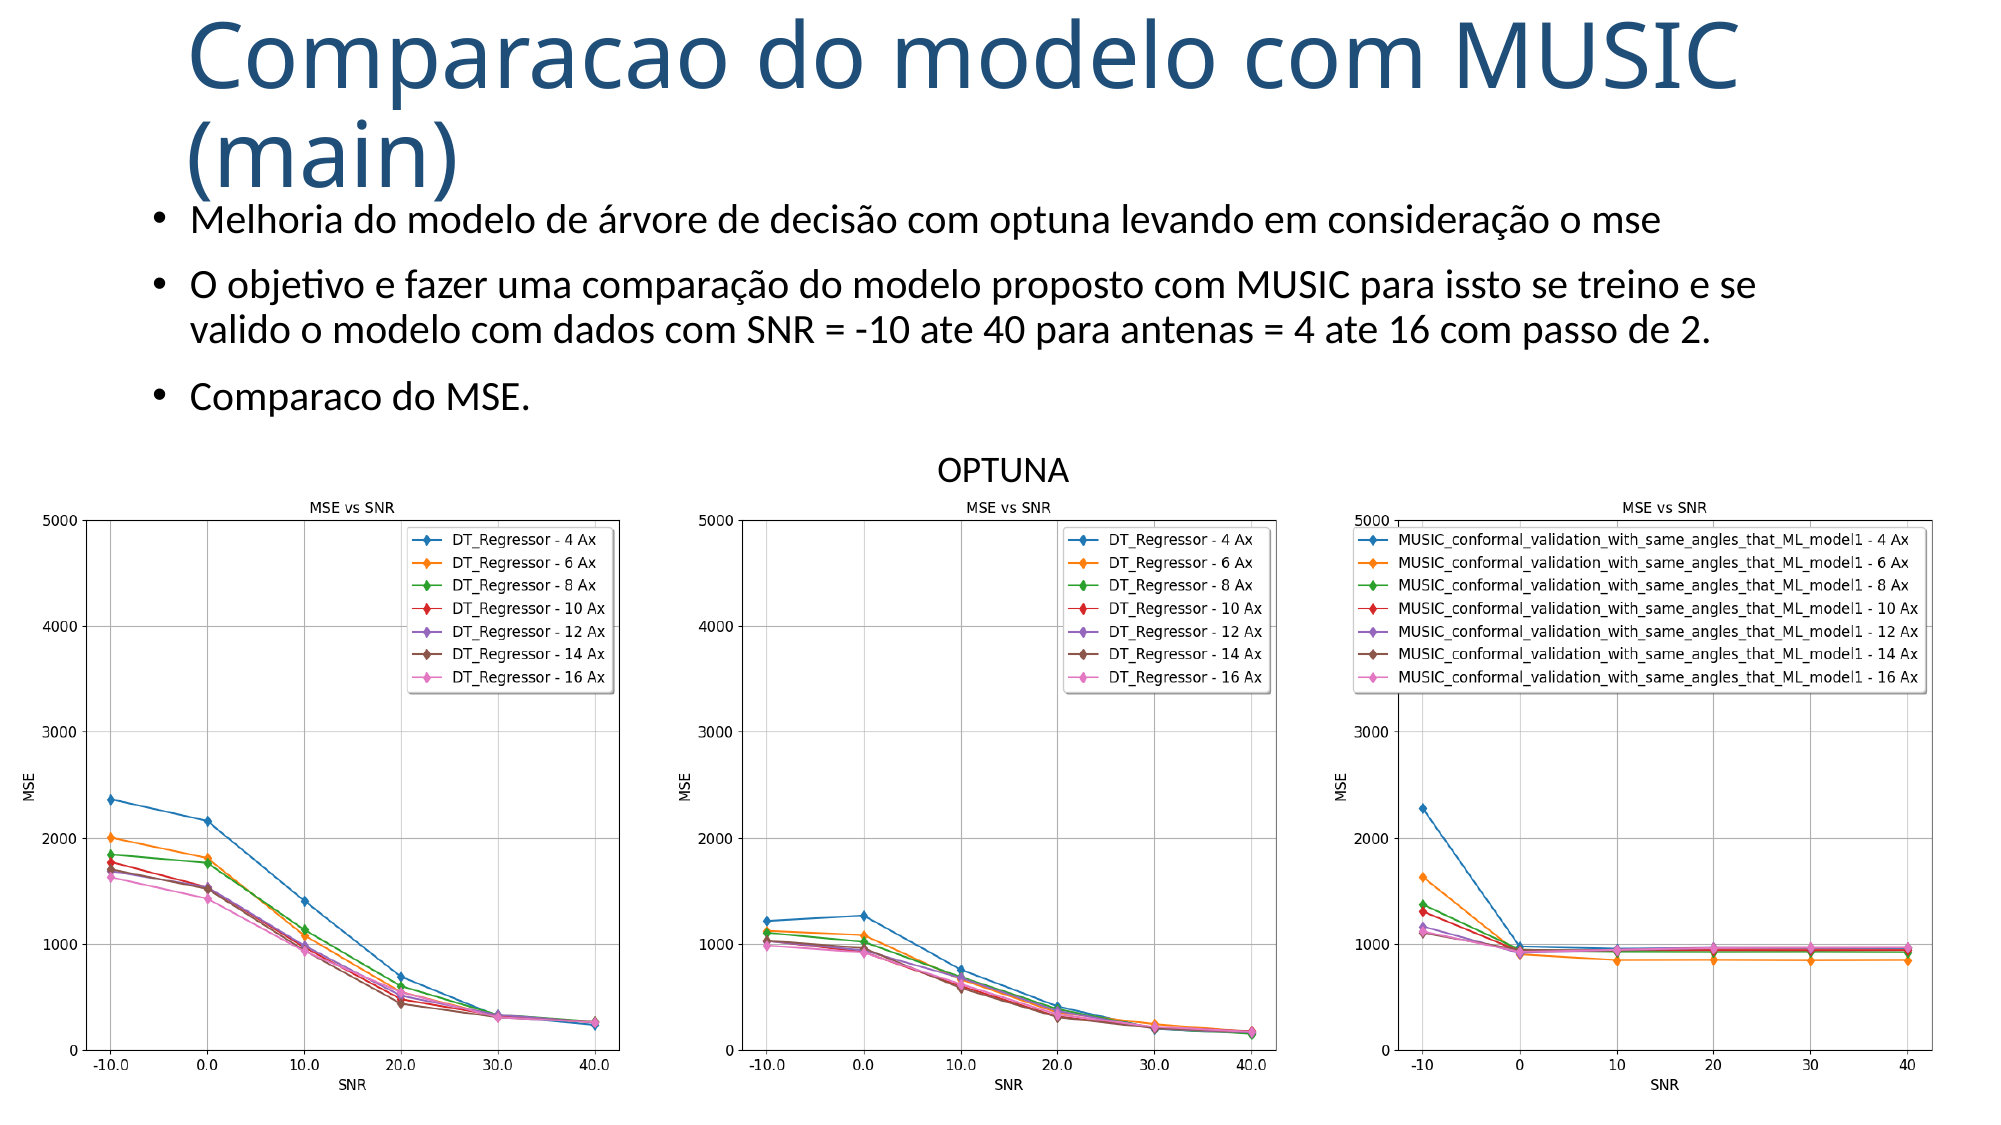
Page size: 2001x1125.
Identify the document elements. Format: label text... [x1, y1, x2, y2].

list Melhoria do modelo de árvore de decisão com optuna levando em consideração o mse O objetivo e fazer uma comparação do modelo proposto com MUSIC para issto se treino e se valido o modelo com dados com SNR = -10 ate 40 para antenas = 4 ate 16 com passo de 2. Comparaco do MSE. [137, 189, 1863, 437]
title Comparacao do modelo com MUSIC (main) [171, 0, 1897, 218]
picture [0, 437, 2000, 1125]
